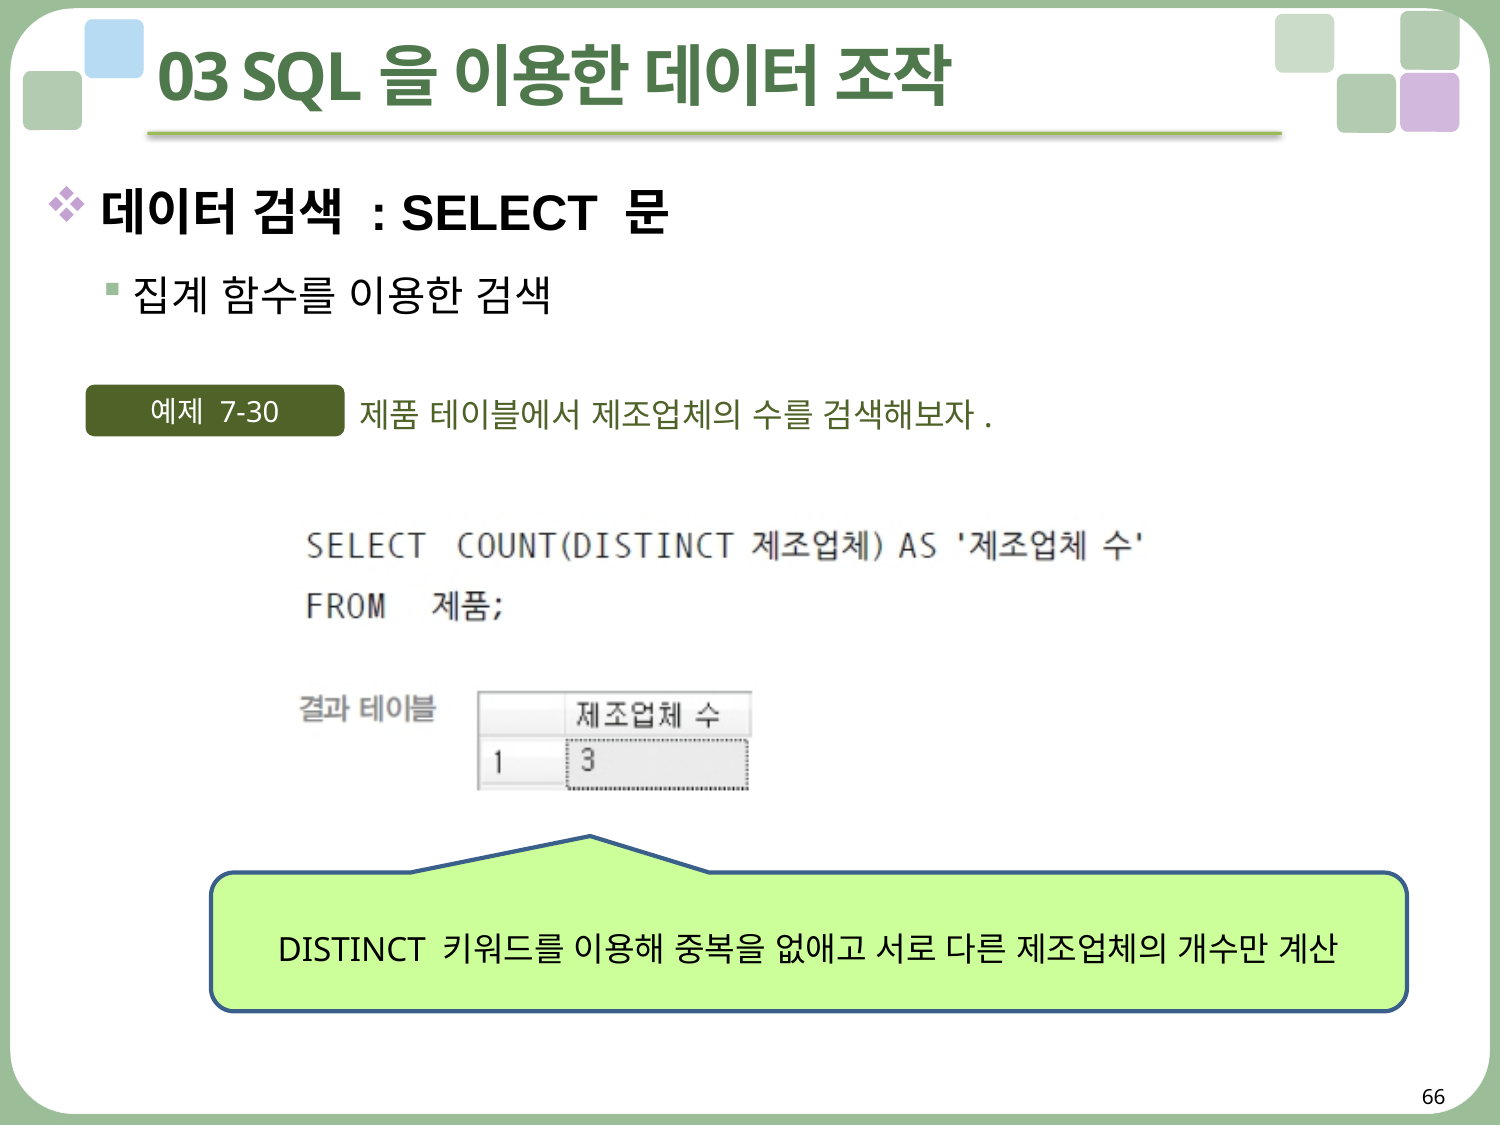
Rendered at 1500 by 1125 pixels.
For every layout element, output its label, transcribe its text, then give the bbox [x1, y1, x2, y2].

text_box DISTINCT 키워드를 이용해 중복을 없애고 서로 다른 제조업체의 개수만 계산 [208, 833, 1410, 1014]
picture [0, 0, 1500, 1125]
title 03 SQL을 이용한 데이터 조작 [142, 25, 1459, 123]
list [283, 510, 1205, 822]
text_box 데이터 검색 : SELECT 문 집계 함수를 이용한 검색 [29, 172, 1459, 1083]
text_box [85, 384, 1474, 443]
